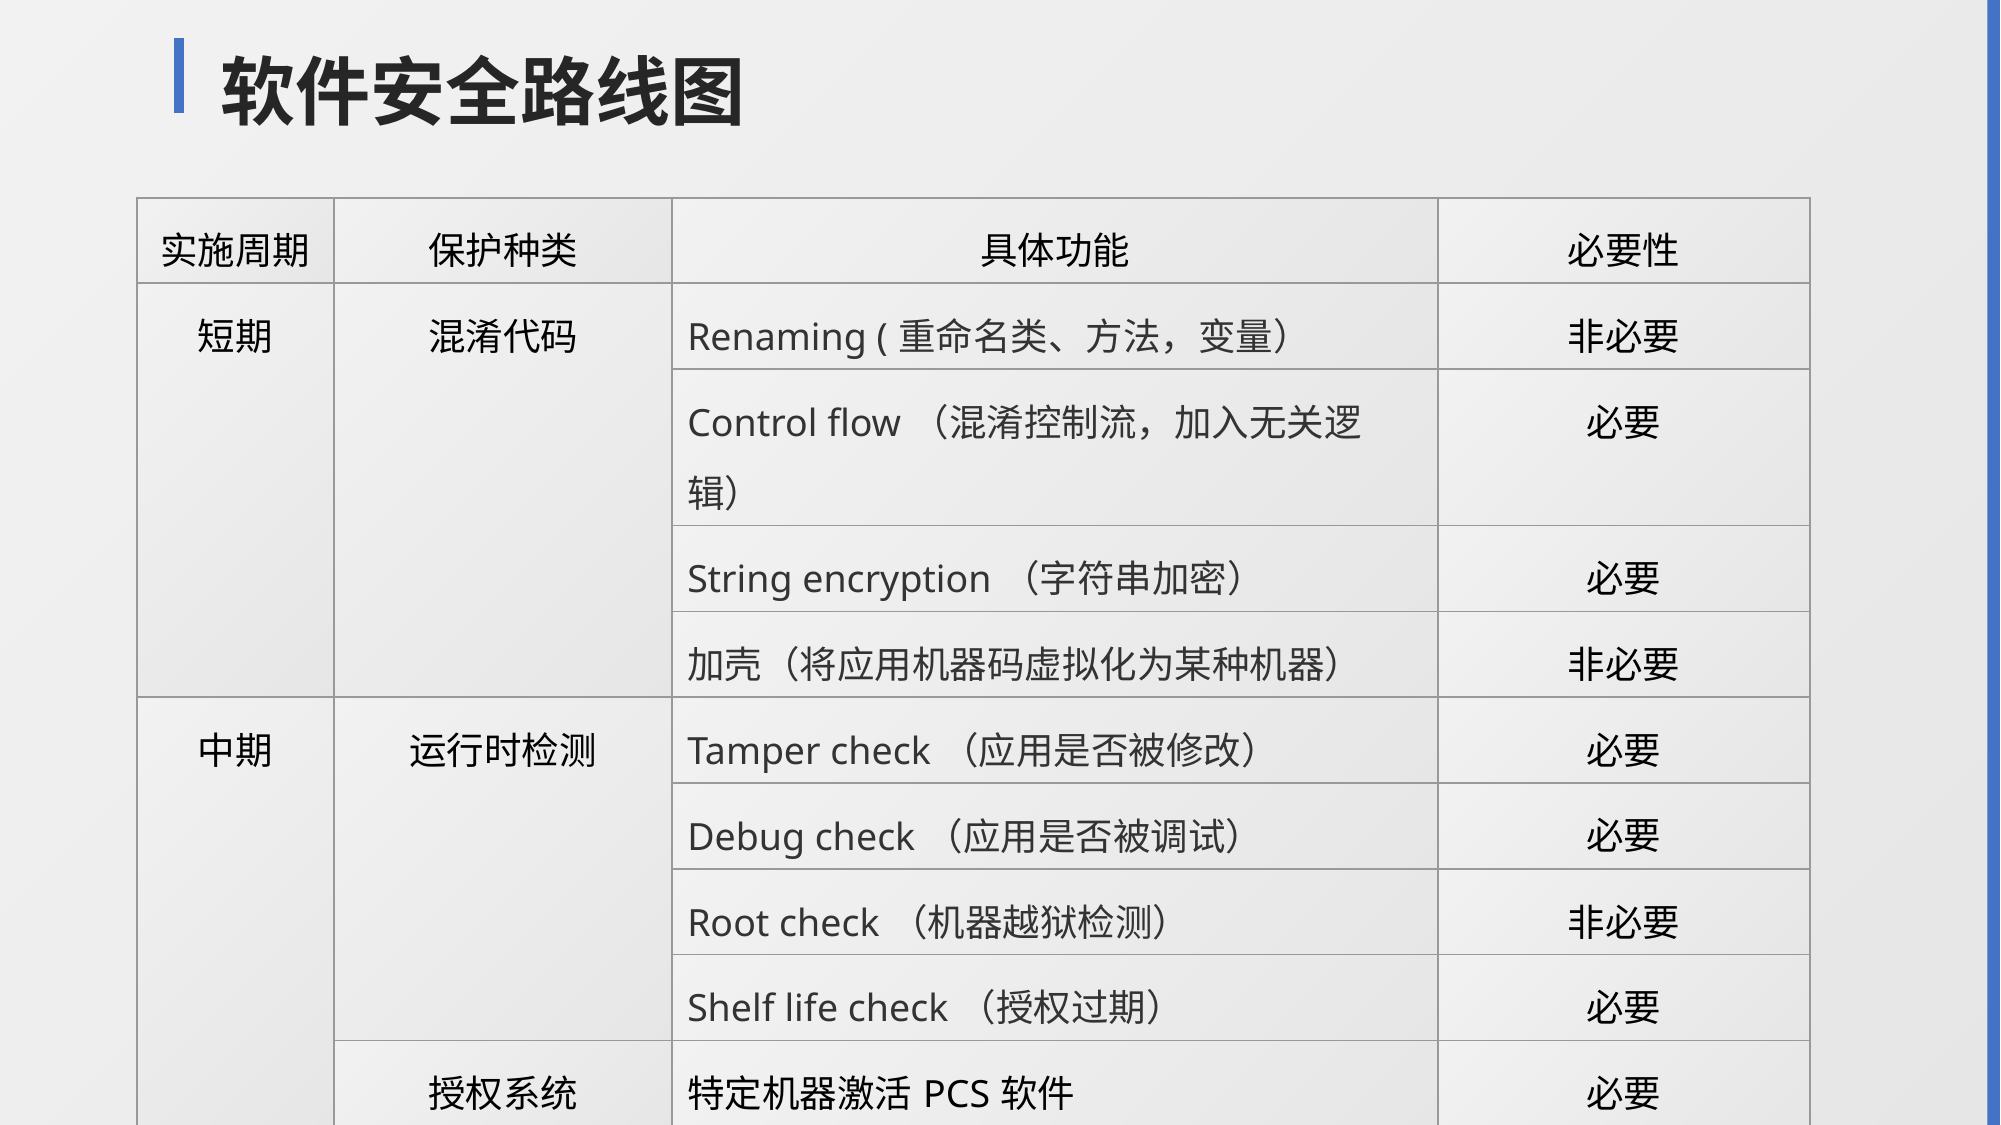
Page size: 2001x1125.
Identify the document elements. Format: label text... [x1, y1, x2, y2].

table_cell Tamper check（应用是否被修改） [673, 698, 1437, 782]
table_cell Debug check（应用是否被调试） [673, 784, 1437, 868]
table_cell 必要 [1439, 784, 1809, 868]
table_cell 特定机器激活PCS软件 [673, 1041, 1437, 1125]
table_cell 加壳（将应用机器码虚拟化为某种机器） [673, 612, 1437, 696]
table_header 保护种类 [335, 199, 671, 282]
table_cell 必要 [1439, 1041, 1809, 1125]
text_box [1987, 0, 2000, 1125]
table_cell 授权系统 [335, 1041, 671, 1125]
table_cell 必要 [1439, 526, 1809, 611]
table_cell 非必要 [1439, 870, 1809, 954]
table_cell Root check（机器越狱检测） [673, 870, 1437, 954]
table_cell 必要 [1439, 698, 1809, 782]
table_cell 中期 [138, 698, 333, 1125]
table_header 具体功能 [673, 199, 1437, 282]
table_cell 必要 [1439, 370, 1809, 525]
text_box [179, 9, 994, 116]
table_cell 非必要 [1439, 612, 1809, 696]
table_header 必要性 [1439, 199, 1809, 282]
table_cell String encryption（字符串加密） [673, 526, 1437, 611]
table_cell 必要 [1439, 955, 1809, 1040]
table_cell Renaming (重命名类、方法，变量） [673, 284, 1437, 368]
table_cell 运行时检测 [335, 698, 671, 1040]
table_cell 非必要 [1439, 284, 1809, 368]
table_cell 短期 [138, 284, 333, 696]
table_header 实施周期 [138, 199, 333, 282]
table_cell 混淆代码 [335, 284, 671, 696]
table_cell Shelf life check（授权过期） [673, 955, 1437, 1040]
table_cell Control flow（混淆控制流，加入无关逻辑） [673, 370, 1437, 525]
